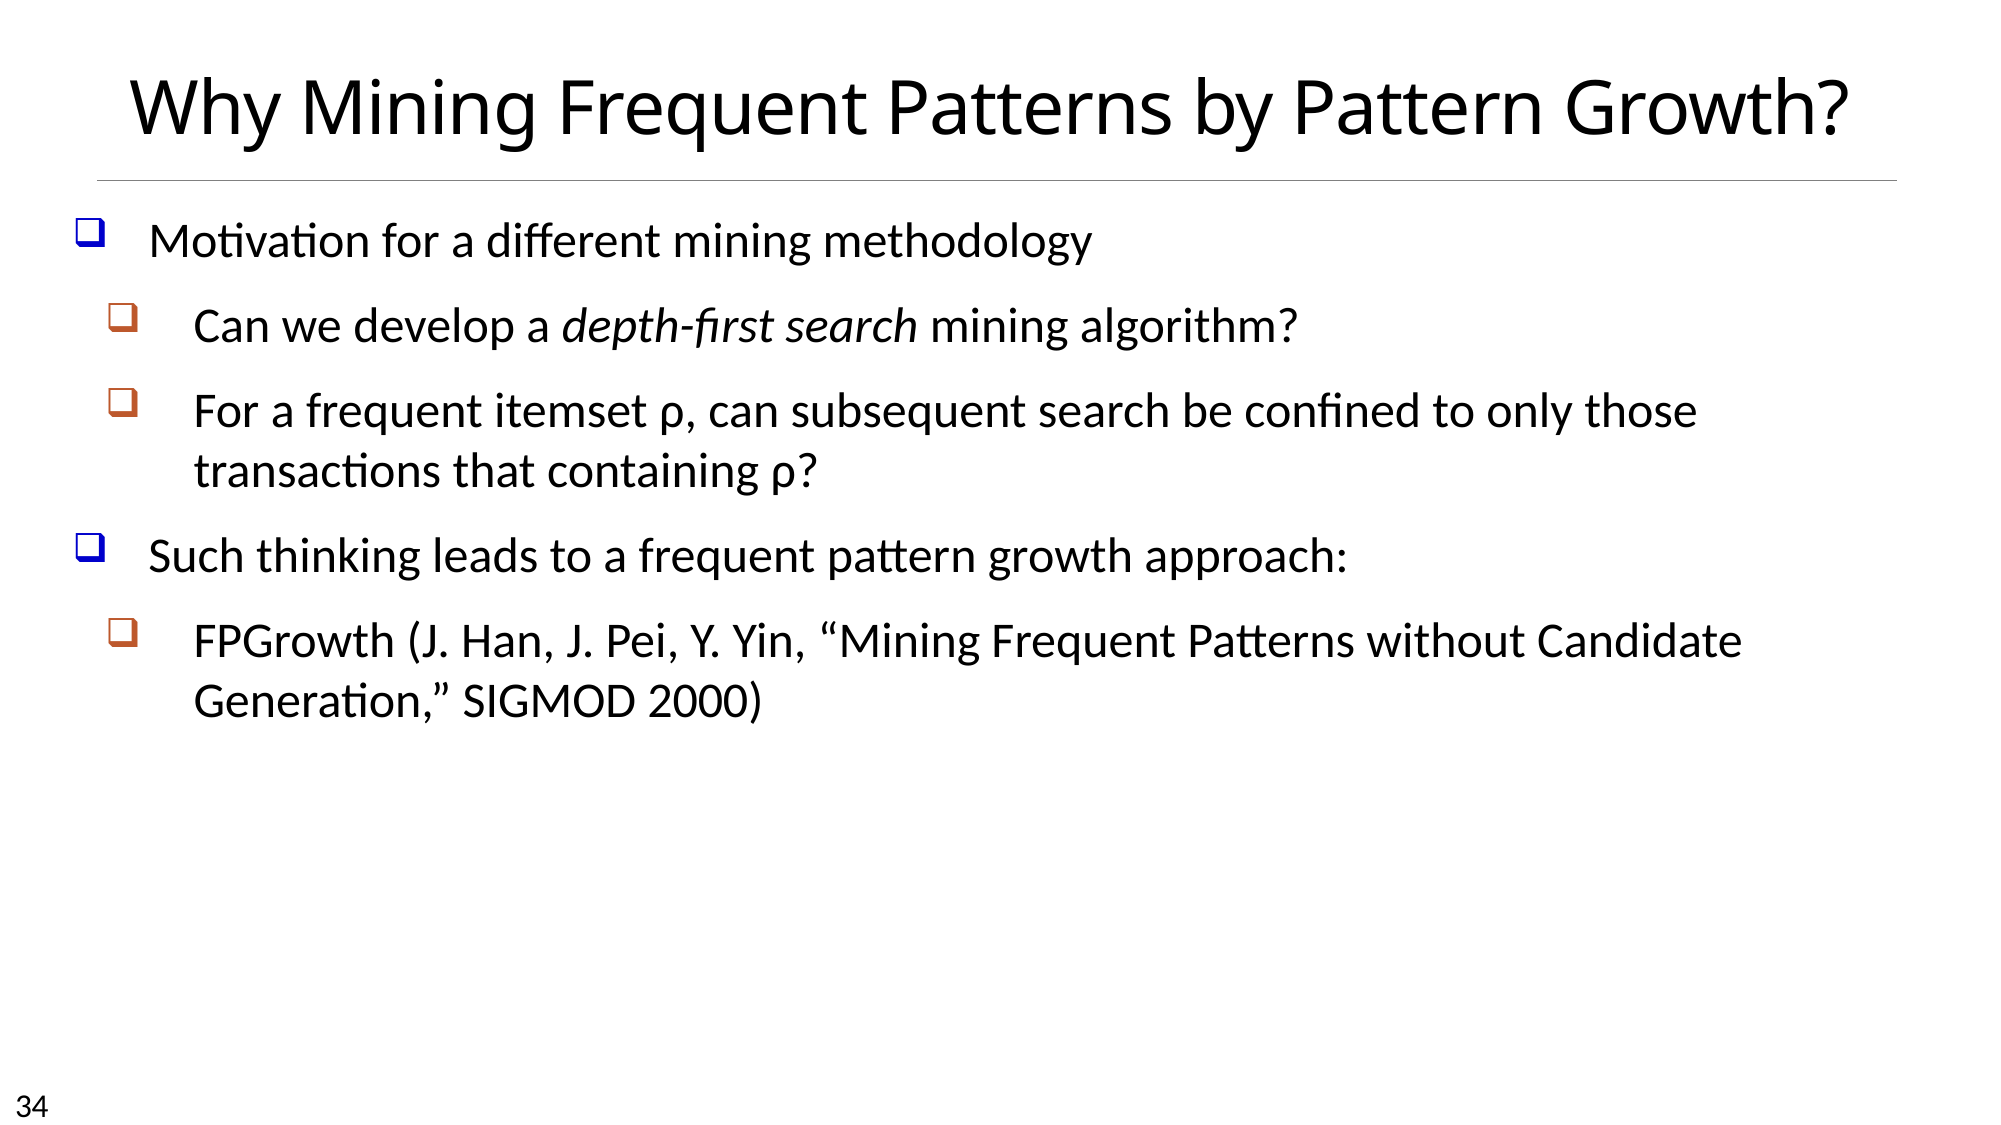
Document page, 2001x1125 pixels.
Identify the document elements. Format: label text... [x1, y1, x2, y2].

list Motivation for a different mining methodology Can we develop a depth-first search mining algorithm? For a frequent itemset ρ, can subsequent search be confined to only those transactions that containing ρ? Such thinking leads to a frequent pattern growth approach: FPGrowth (J. Han, J. Pei, Y. Yin, “Mining Frequent Patterns without Candidate Generation,” SIGMOD 2000) [57, 200, 1929, 1084]
title Why Mining Frequent Patterns by Pattern Growth? [57, 36, 1923, 158]
